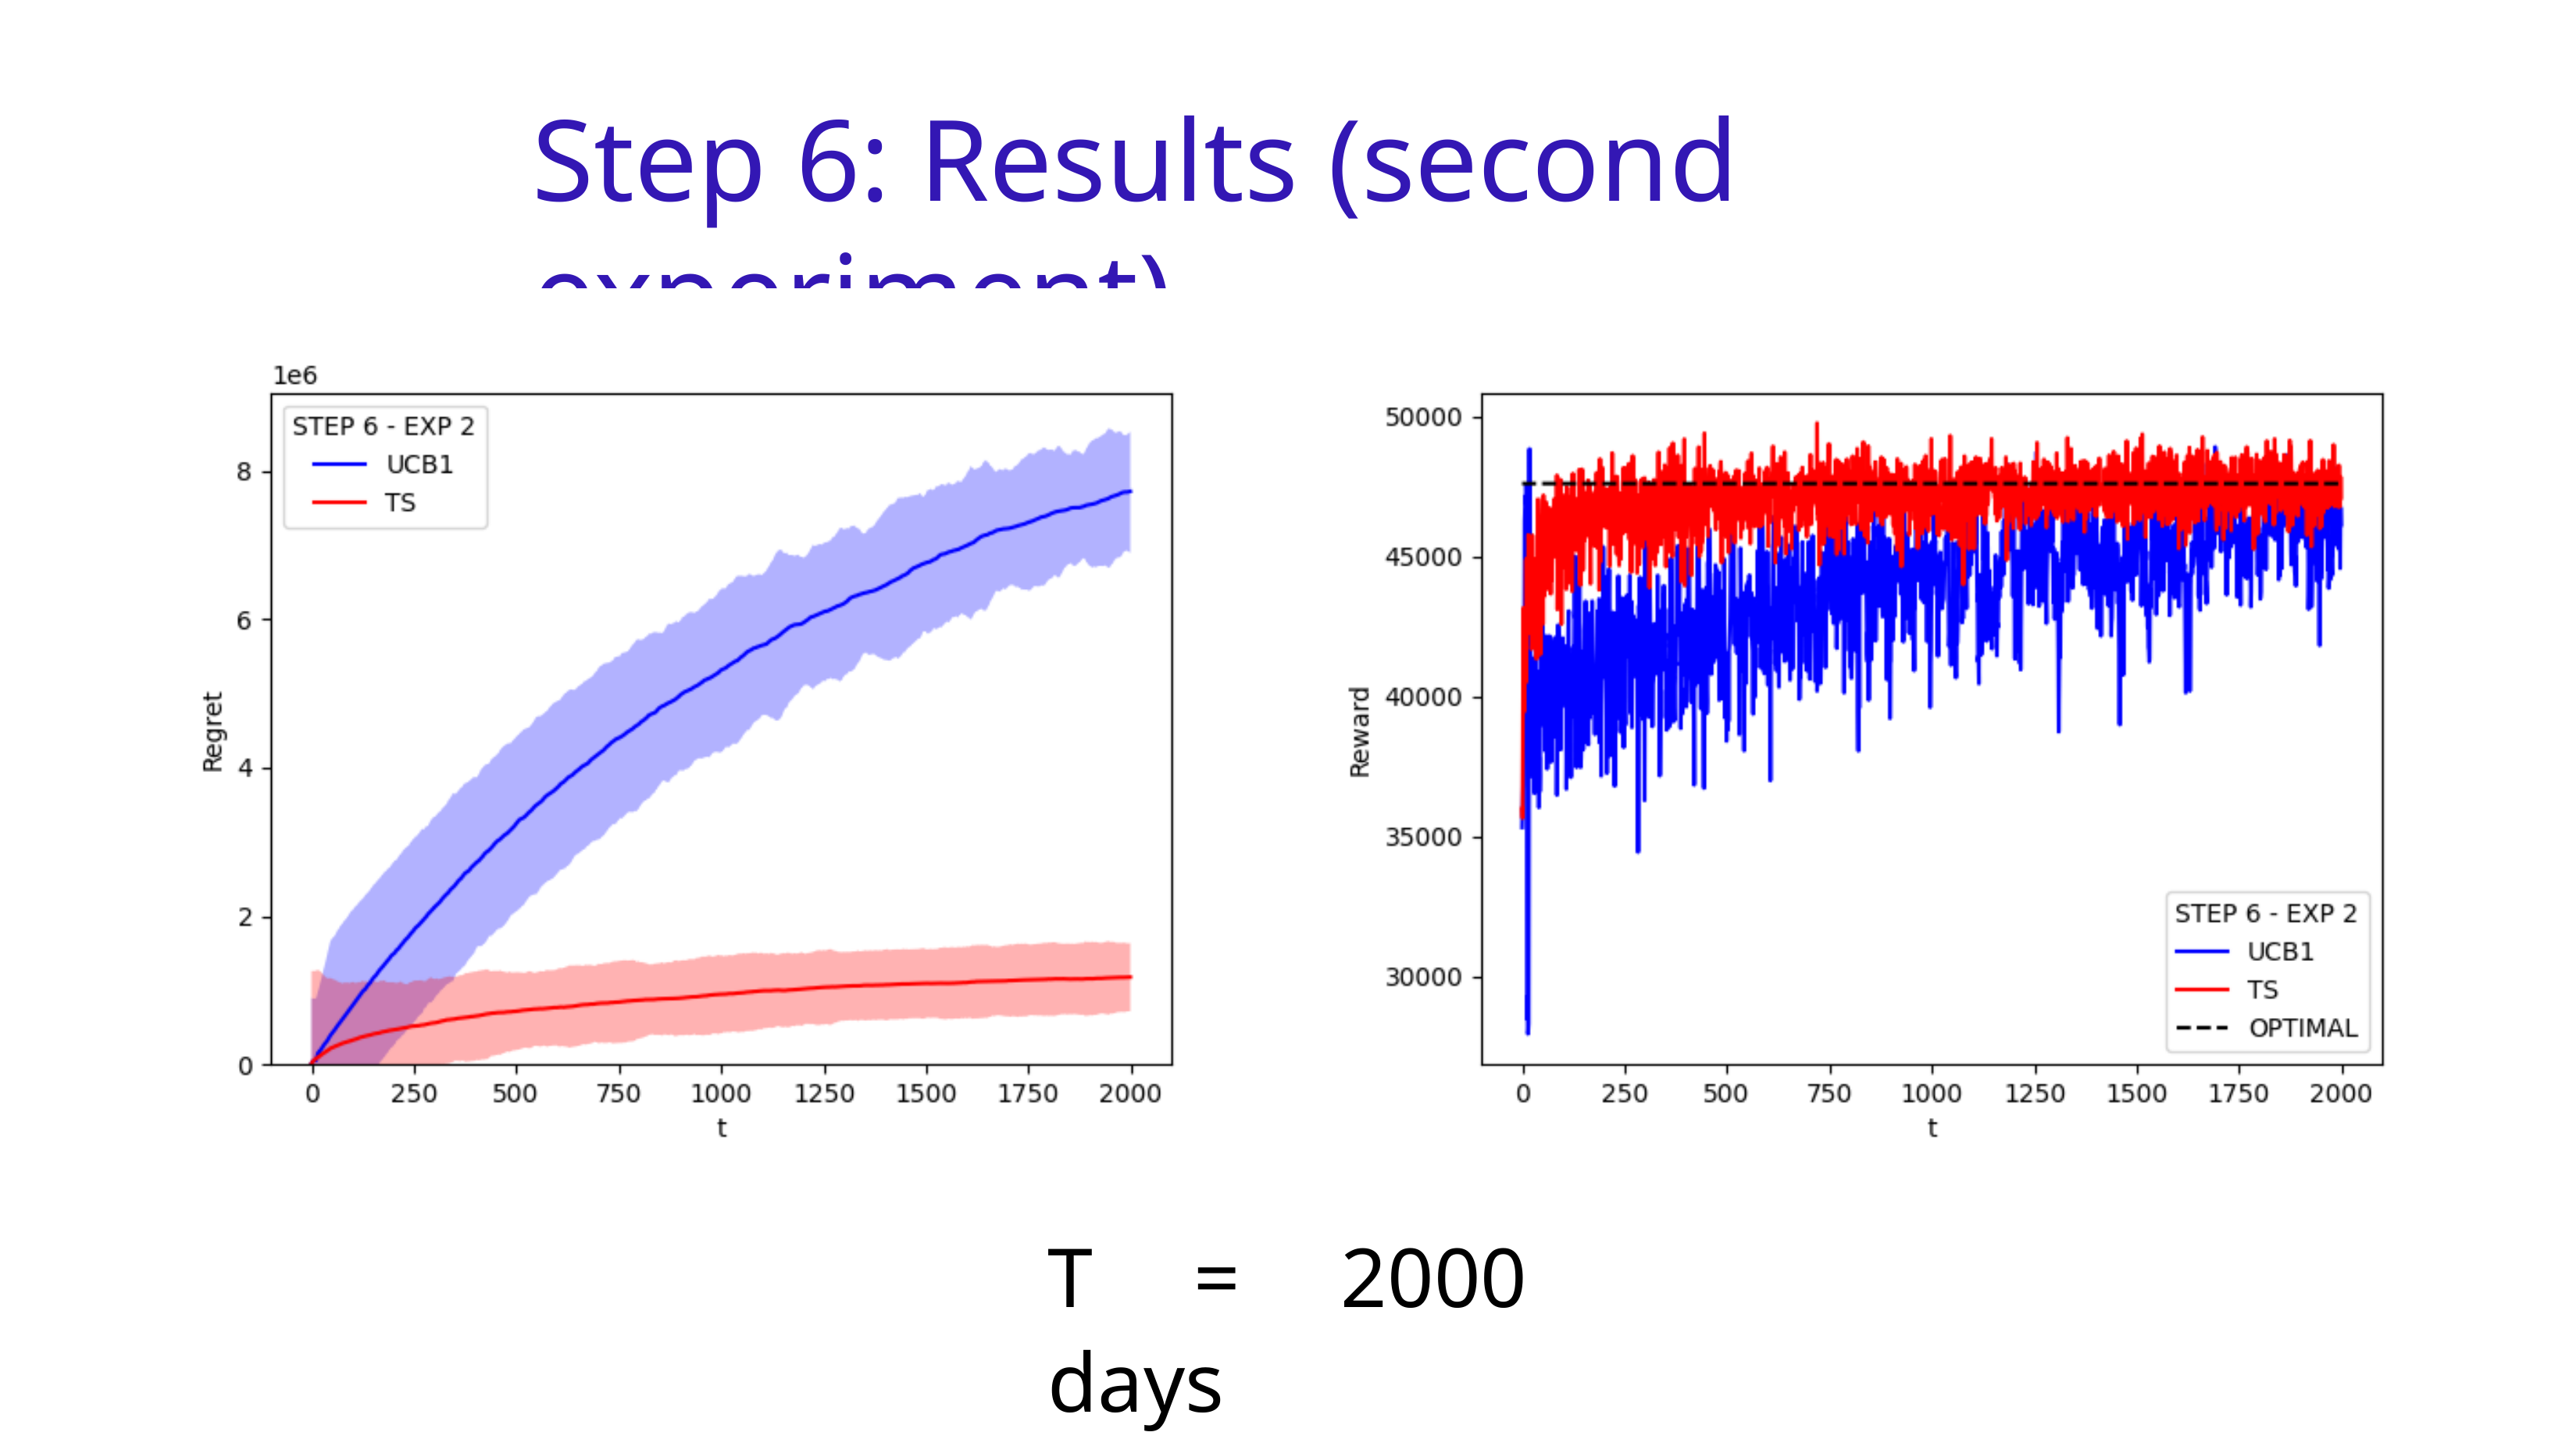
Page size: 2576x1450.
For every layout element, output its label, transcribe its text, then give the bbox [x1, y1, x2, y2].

text_box T = 2000 days [1036, 1213, 1540, 1434]
title Step 6: Results (second experiment) [532, 88, 2206, 225]
picture [1336, 288, 2499, 1161]
picture [126, 288, 1289, 1161]
